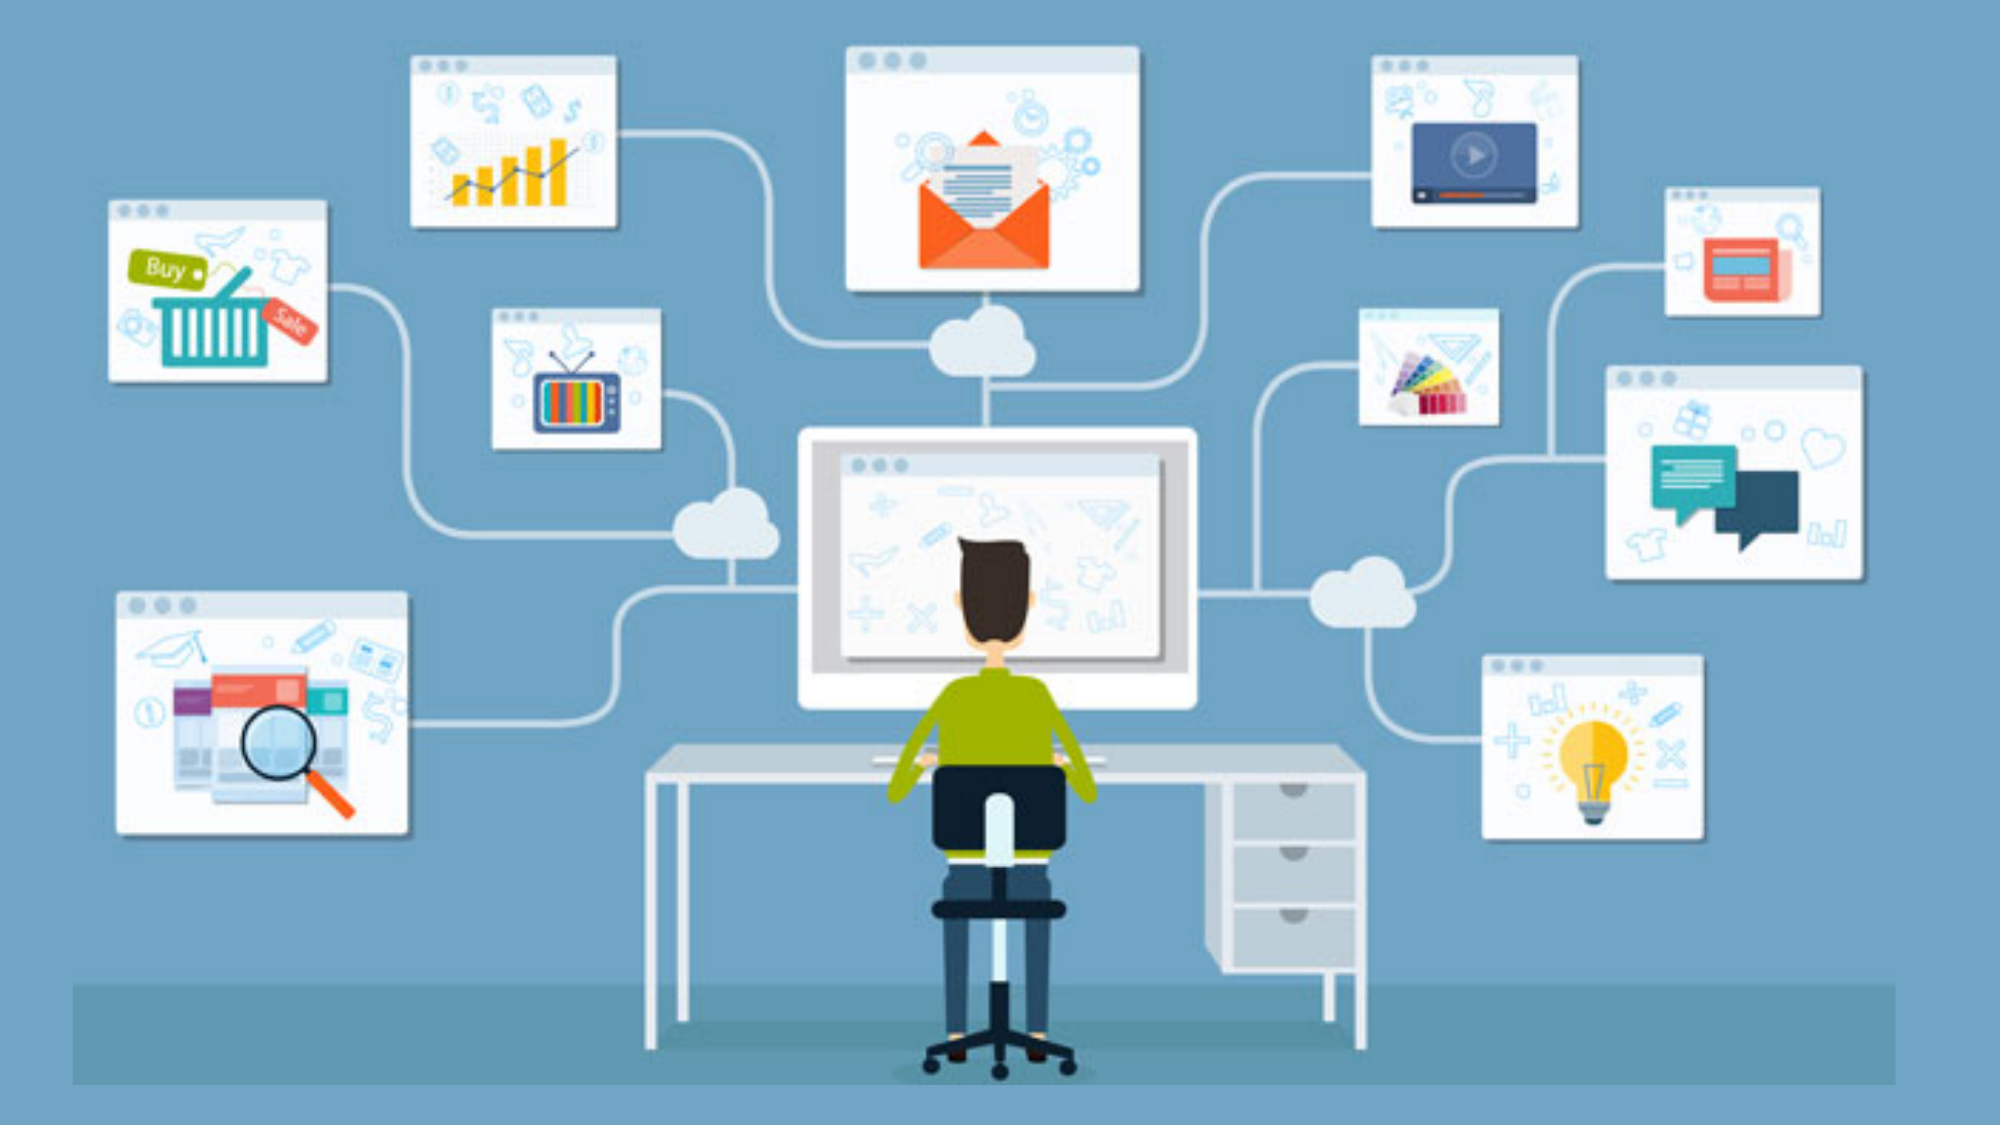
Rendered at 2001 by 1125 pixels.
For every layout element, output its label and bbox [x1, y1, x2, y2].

picture [72, 19, 1896, 1085]
